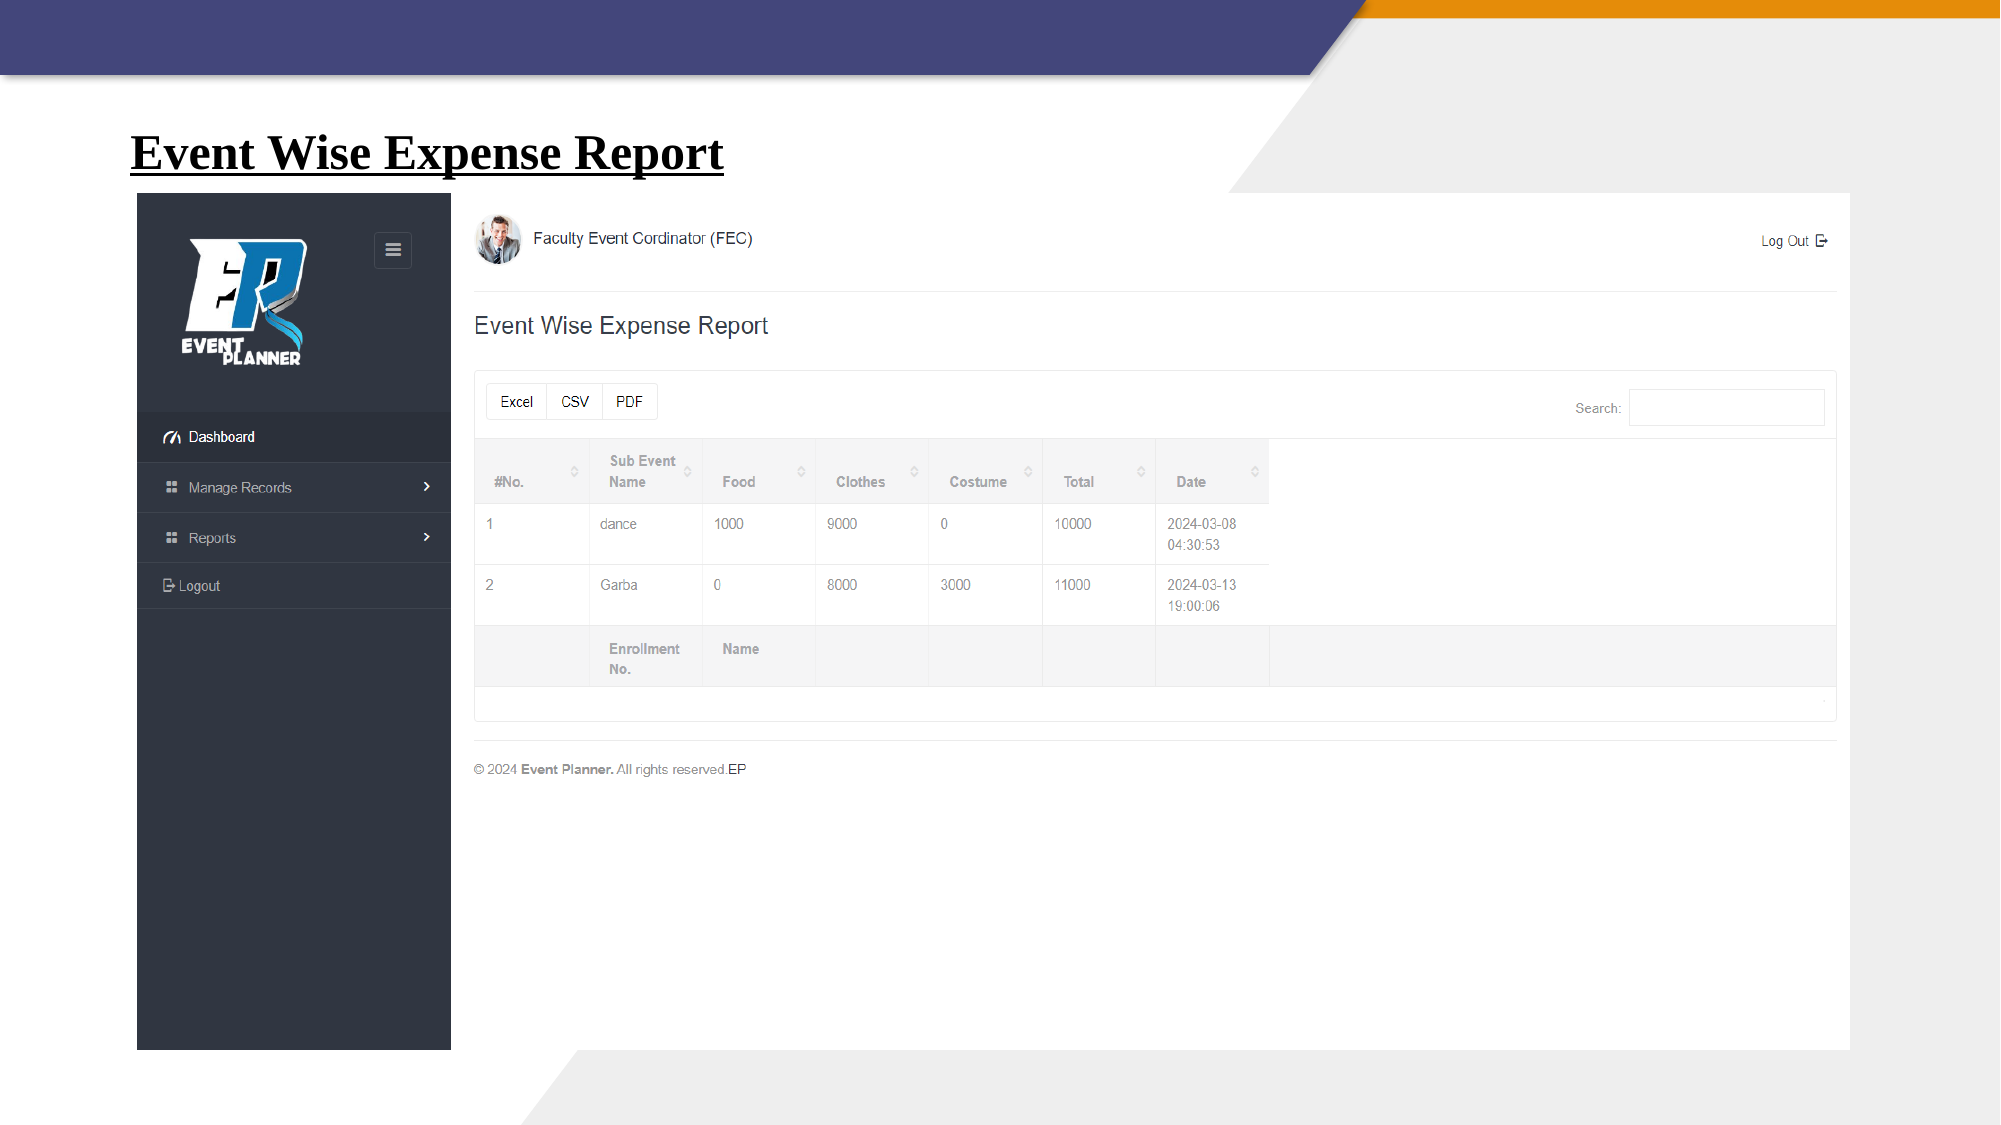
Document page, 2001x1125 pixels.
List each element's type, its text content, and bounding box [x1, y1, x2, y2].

text_box Event Wise Expense Report [115, 112, 740, 188]
picture [137, 192, 1851, 1051]
